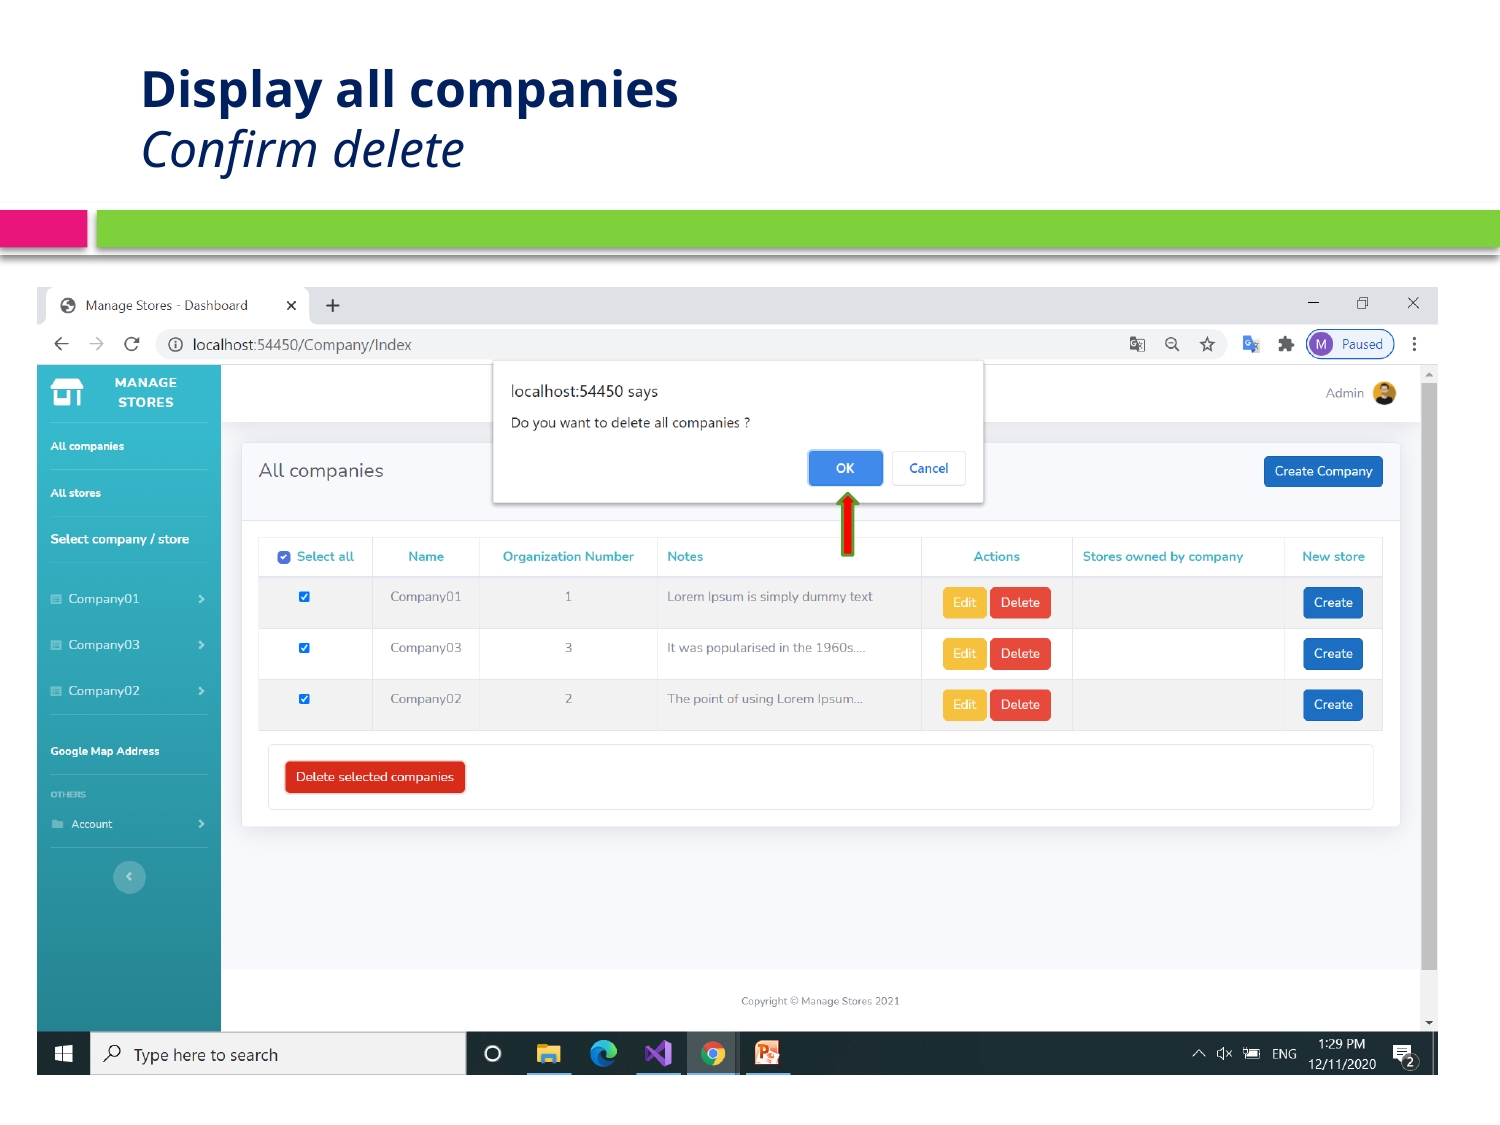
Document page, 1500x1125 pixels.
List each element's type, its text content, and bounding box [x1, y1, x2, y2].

picture [37, 287, 1438, 1076]
text_box Display all companies Confirm delete [125, 49, 695, 185]
